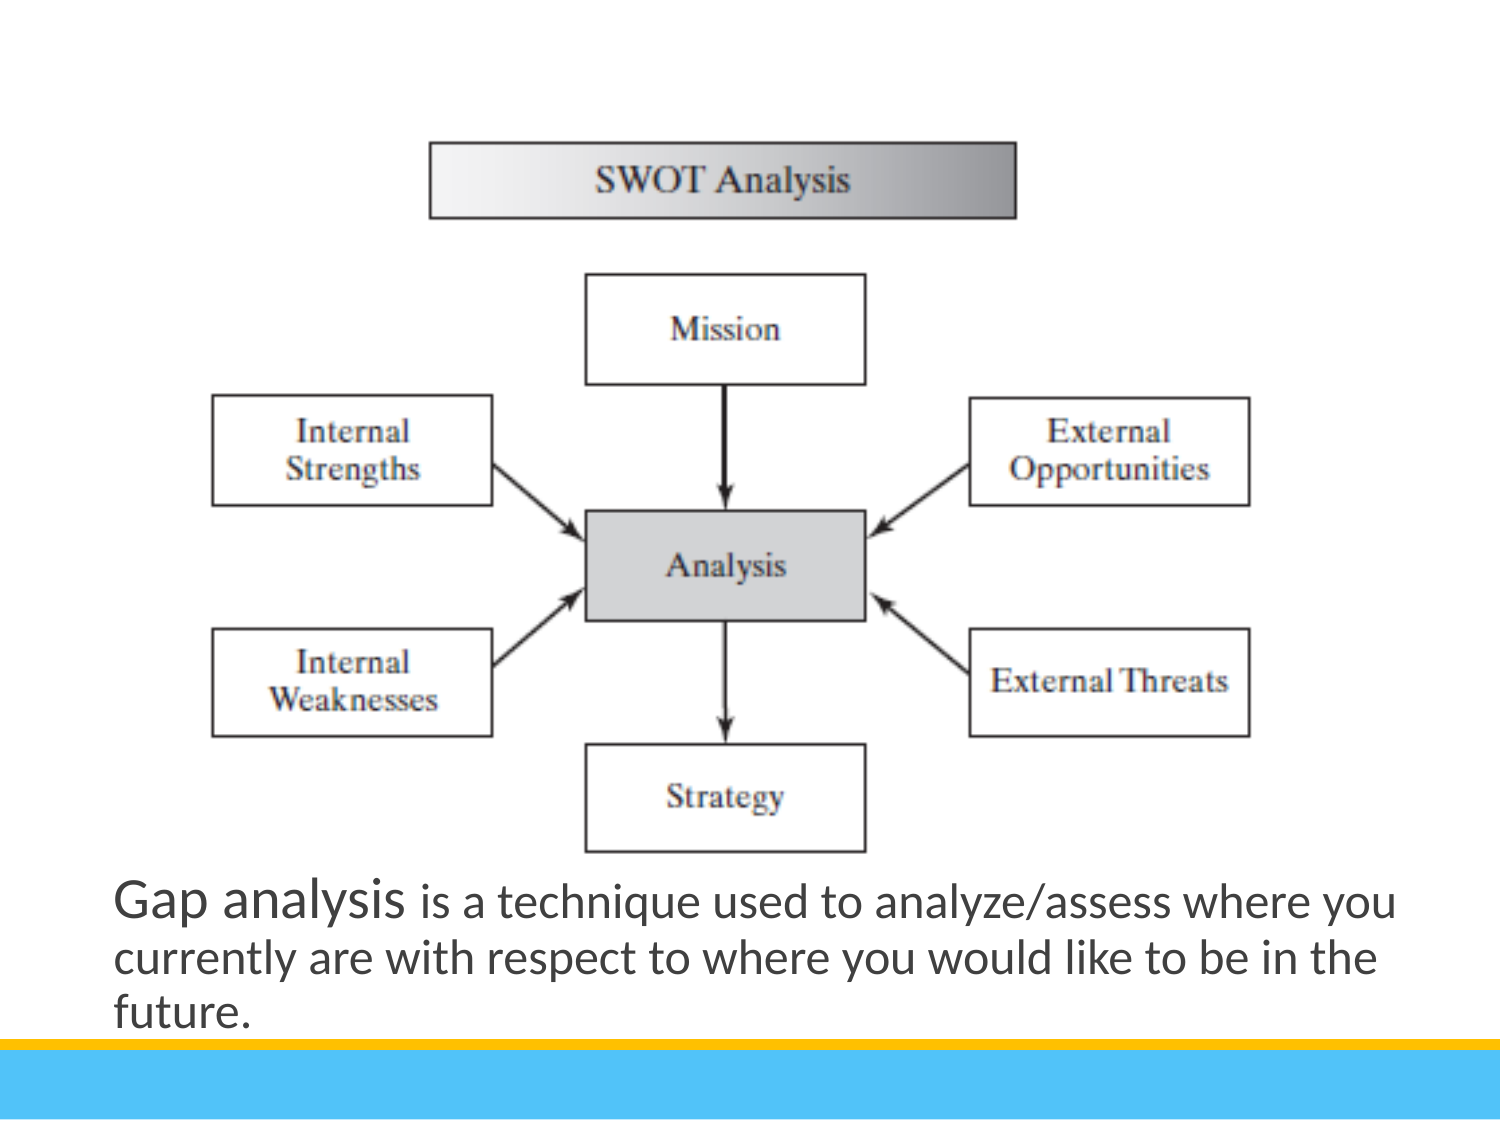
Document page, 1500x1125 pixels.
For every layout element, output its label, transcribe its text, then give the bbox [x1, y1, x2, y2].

list Gap analysis is a technique used to analyze/assess where you currently are with respect to where you would like to be in the future. [98, 860, 1402, 1067]
picture [184, 104, 1279, 862]
